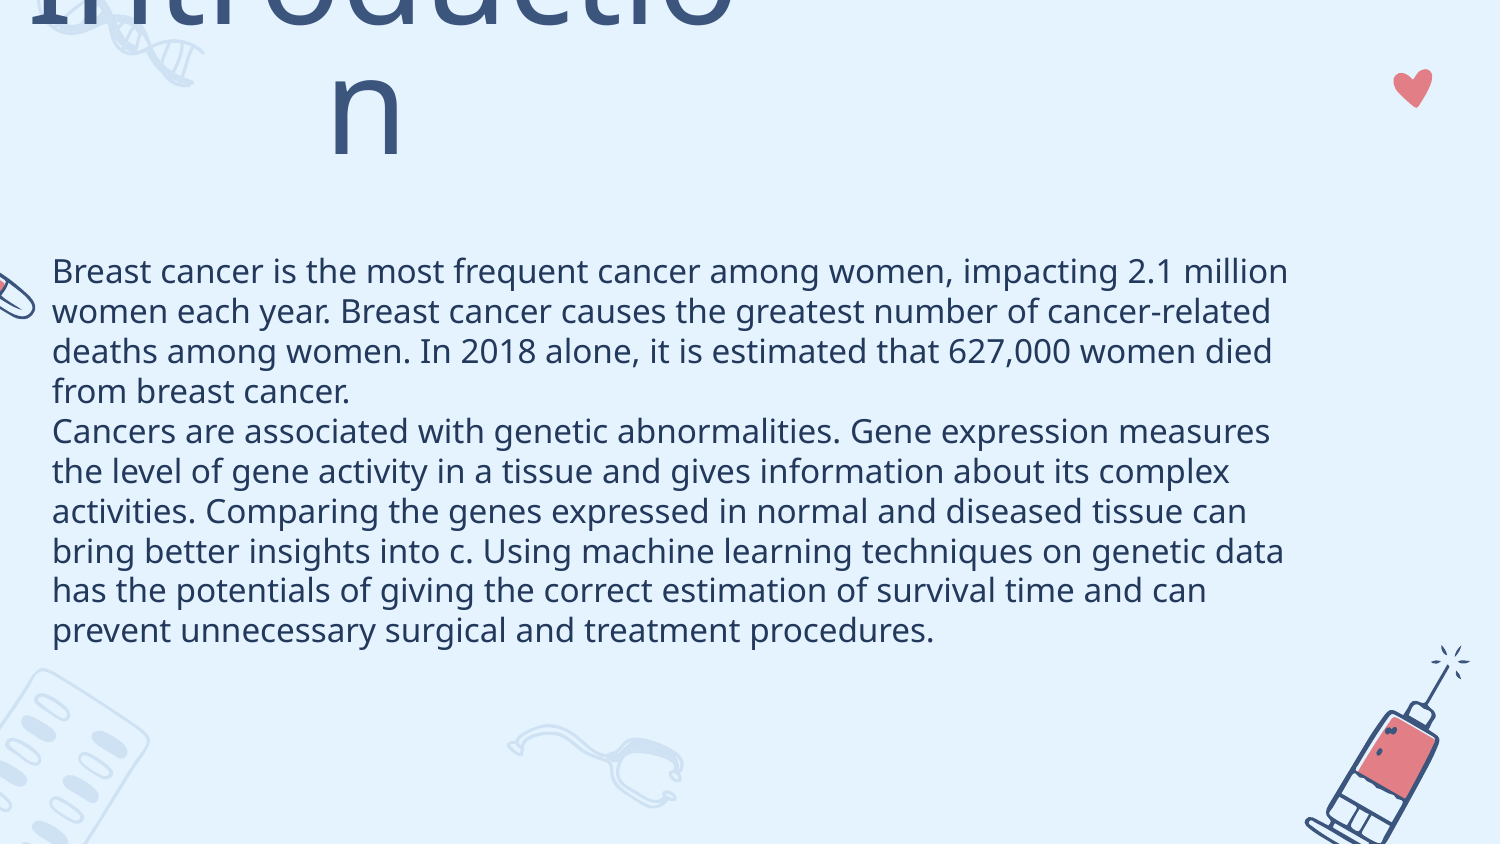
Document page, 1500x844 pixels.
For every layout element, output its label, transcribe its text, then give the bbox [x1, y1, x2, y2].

subtitle Breast cancer is the most frequent cancer among women, impacting 2.1 million women each year. Breast cancer causes the greatest number of cancer-related deaths among women. In 2018 alone, it is estimated that 627,000 women died from breast cancer. Cancers are associated with genetic abnormalities. Gene expression measures the level of gene activity in a tissue and gives information about its complex activities. Comparing the genes expressed in normal and diseased tissue can bring better insights into c. Using machine learning techniques on genetic data has the potentials of giving the correct estimation of survival time and can prevent unnecessary surgical and treatment procedures. [36, 207, 1337, 718]
title Introduction [0, 7, 768, 181]
